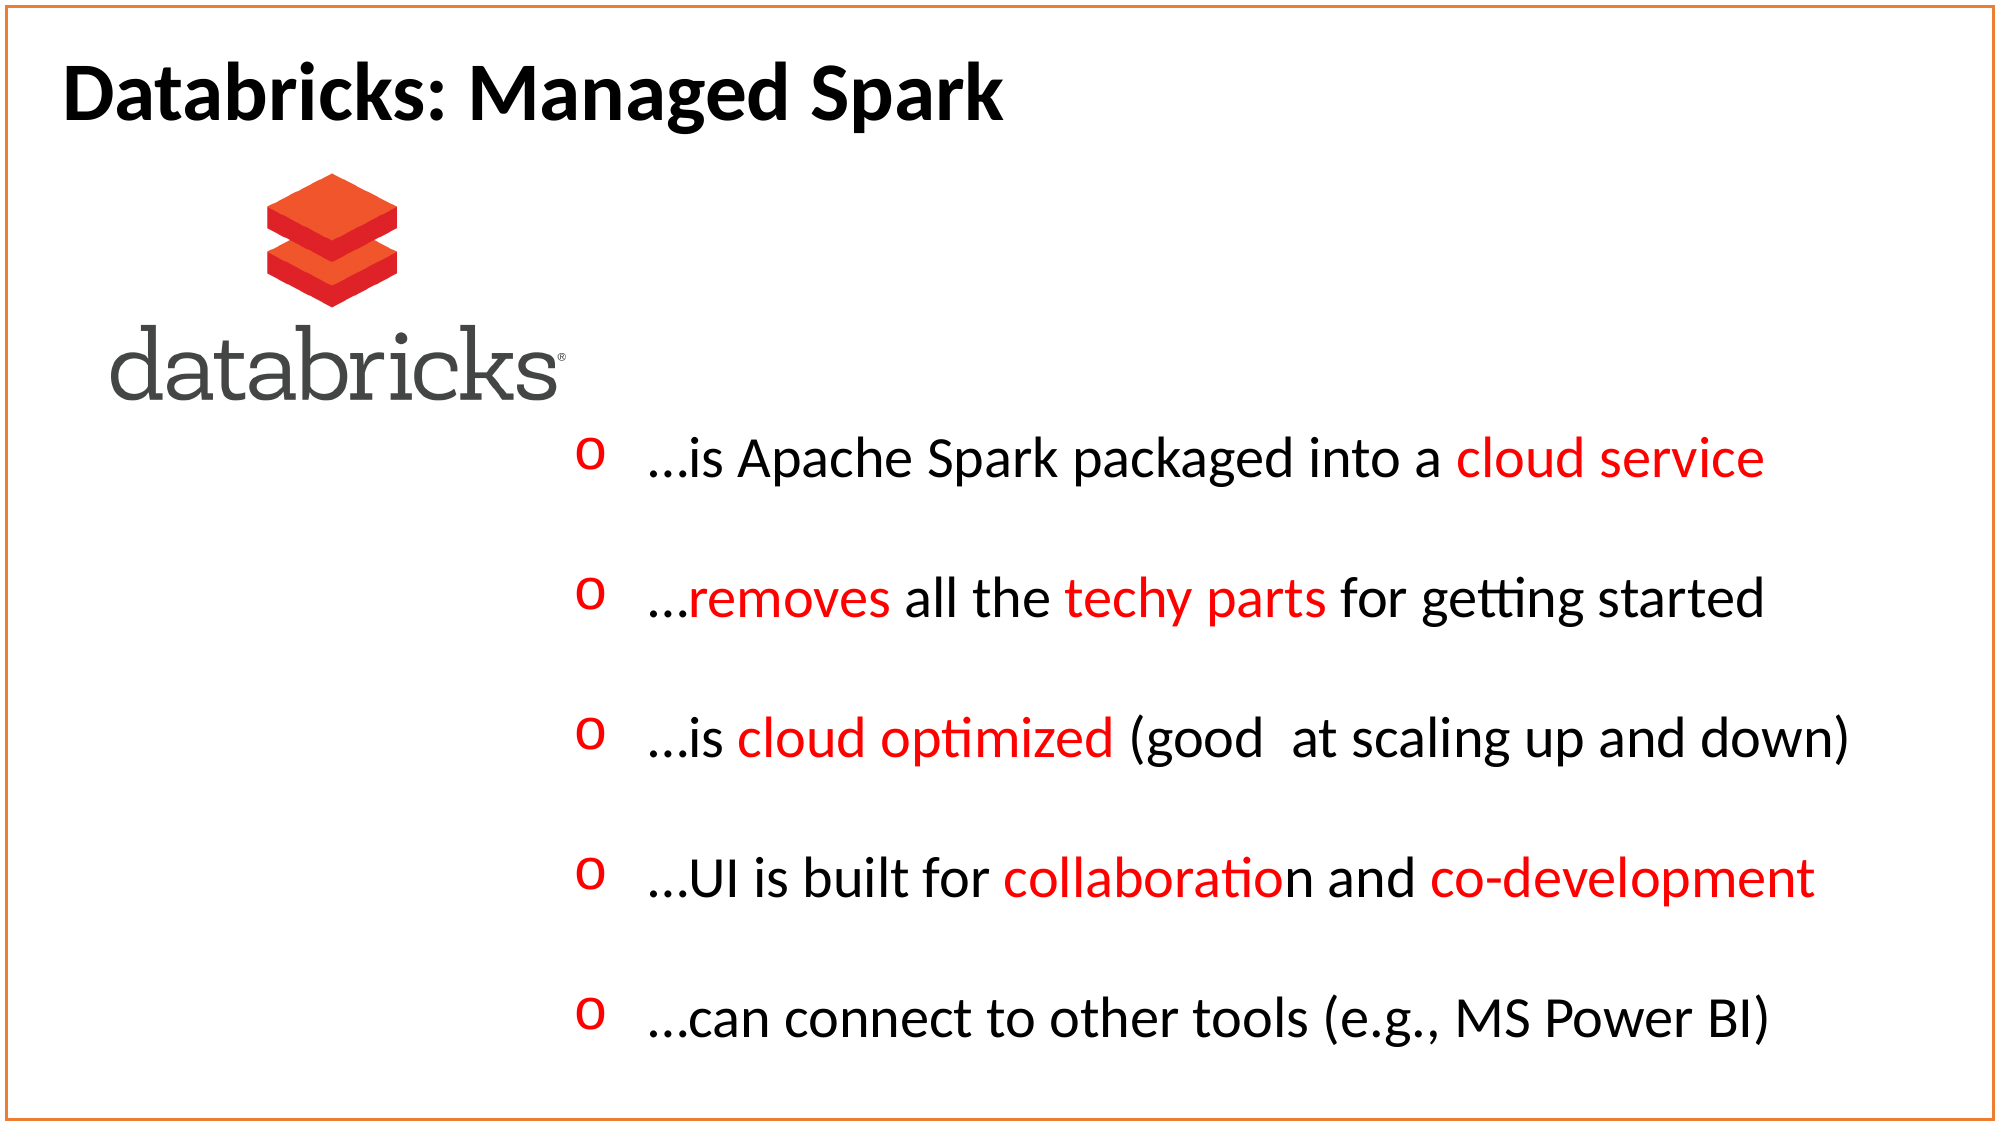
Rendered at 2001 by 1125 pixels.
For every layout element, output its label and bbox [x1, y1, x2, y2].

text_box [5, 5, 1995, 1121]
picture [47, 145, 621, 447]
text_box [1995, 411, 2000, 1057]
